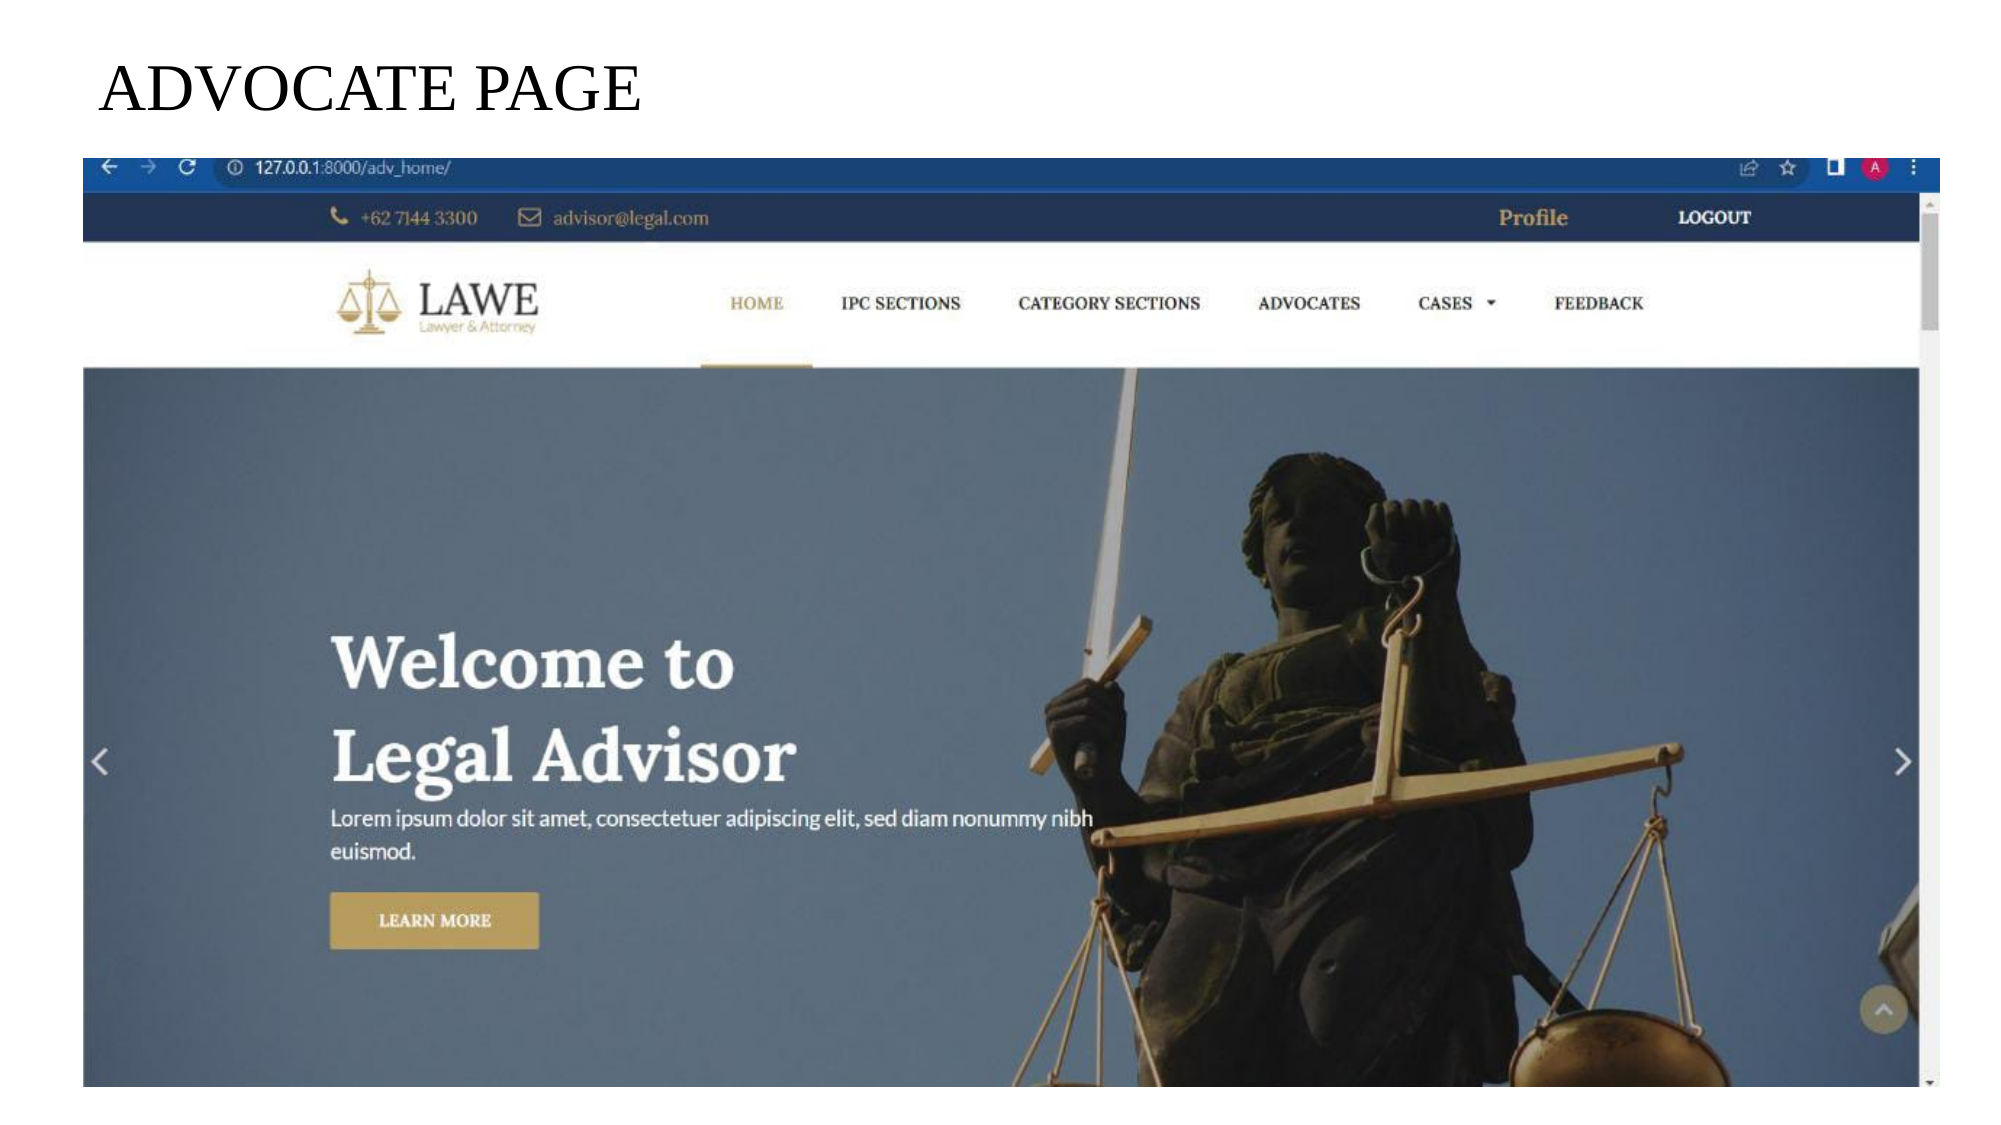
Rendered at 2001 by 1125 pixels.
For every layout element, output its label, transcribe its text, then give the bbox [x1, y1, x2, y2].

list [83, 158, 1940, 1087]
title ADVOCATE PAGE [83, 18, 1809, 158]
